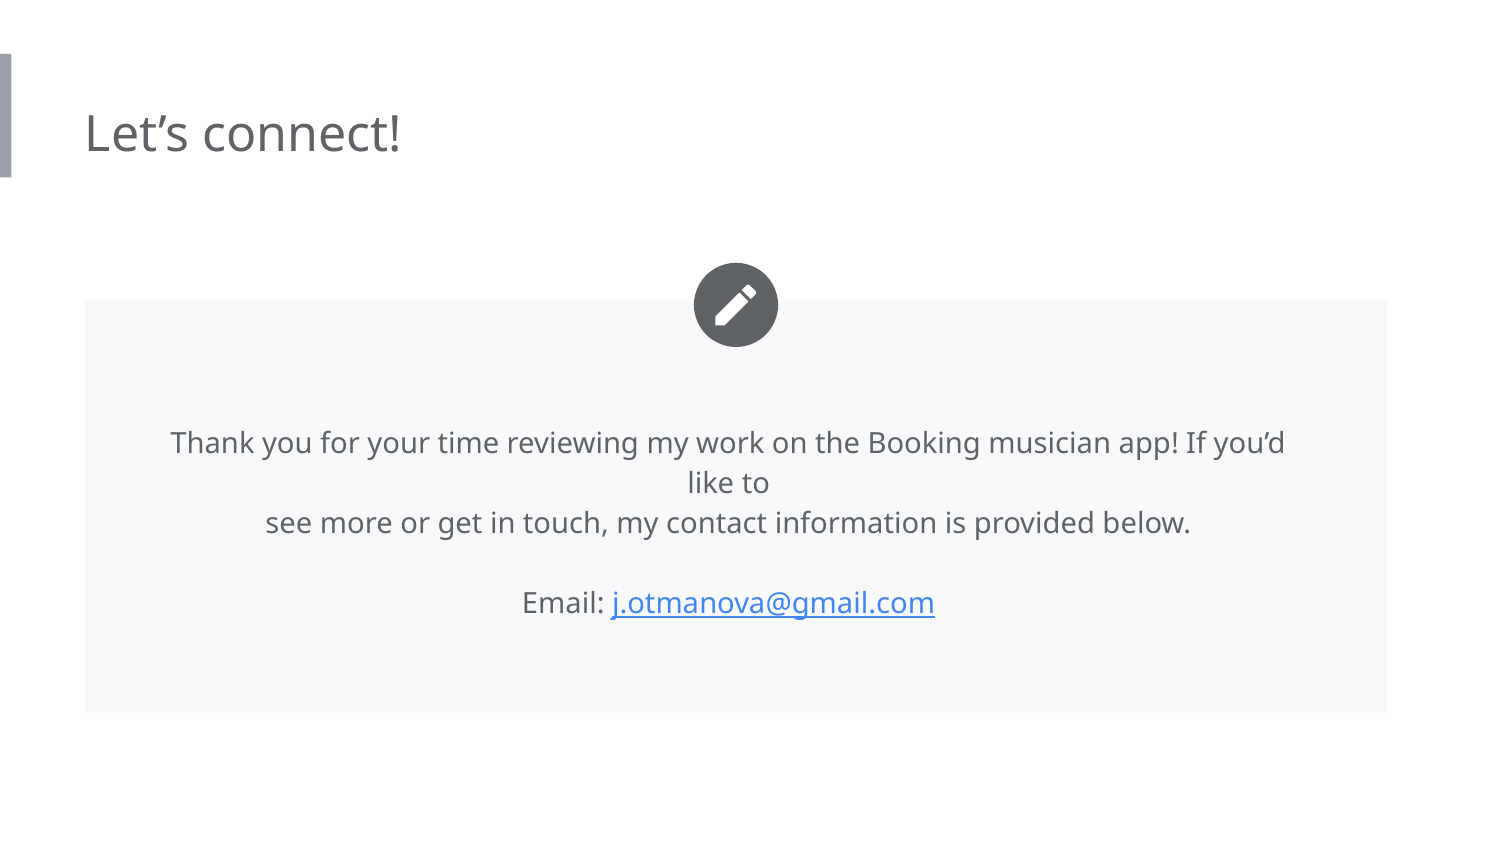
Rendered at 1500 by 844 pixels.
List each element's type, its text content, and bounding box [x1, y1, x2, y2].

text_box Let’s connect! [84, 85, 894, 176]
text_box Thank you for your time reviewing my work on the Booking musician app! If you’d like to see more or get in touch, my contact information is provided below. Email: j.otmanova@gmail.com [150, 403, 1322, 704]
text_box [741, 284, 757, 300]
text_box [84, 300, 1388, 713]
text_box [715, 292, 749, 326]
text_box [693, 262, 779, 348]
